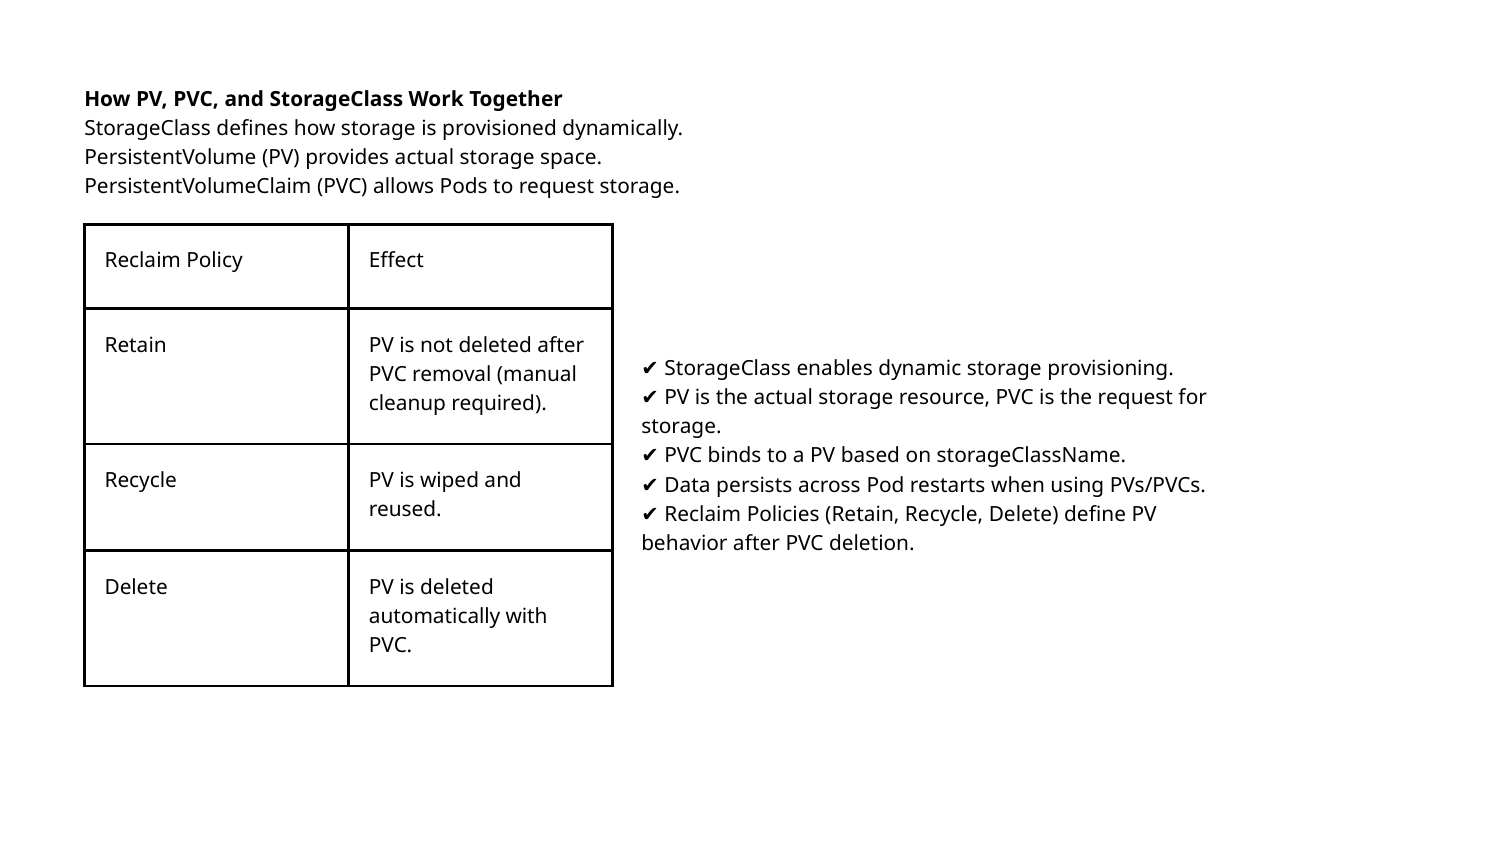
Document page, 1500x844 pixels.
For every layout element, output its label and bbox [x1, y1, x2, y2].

table_cell [86, 552, 347, 685]
table_cell [350, 552, 611, 685]
table_cell [350, 310, 611, 443]
table_cell [86, 445, 347, 549]
table_cell [350, 445, 611, 549]
table_cell [86, 310, 347, 443]
text_box [84, 81, 731, 198]
table_header [350, 226, 611, 307]
table_header [86, 226, 347, 307]
text_box [641, 350, 1222, 555]
